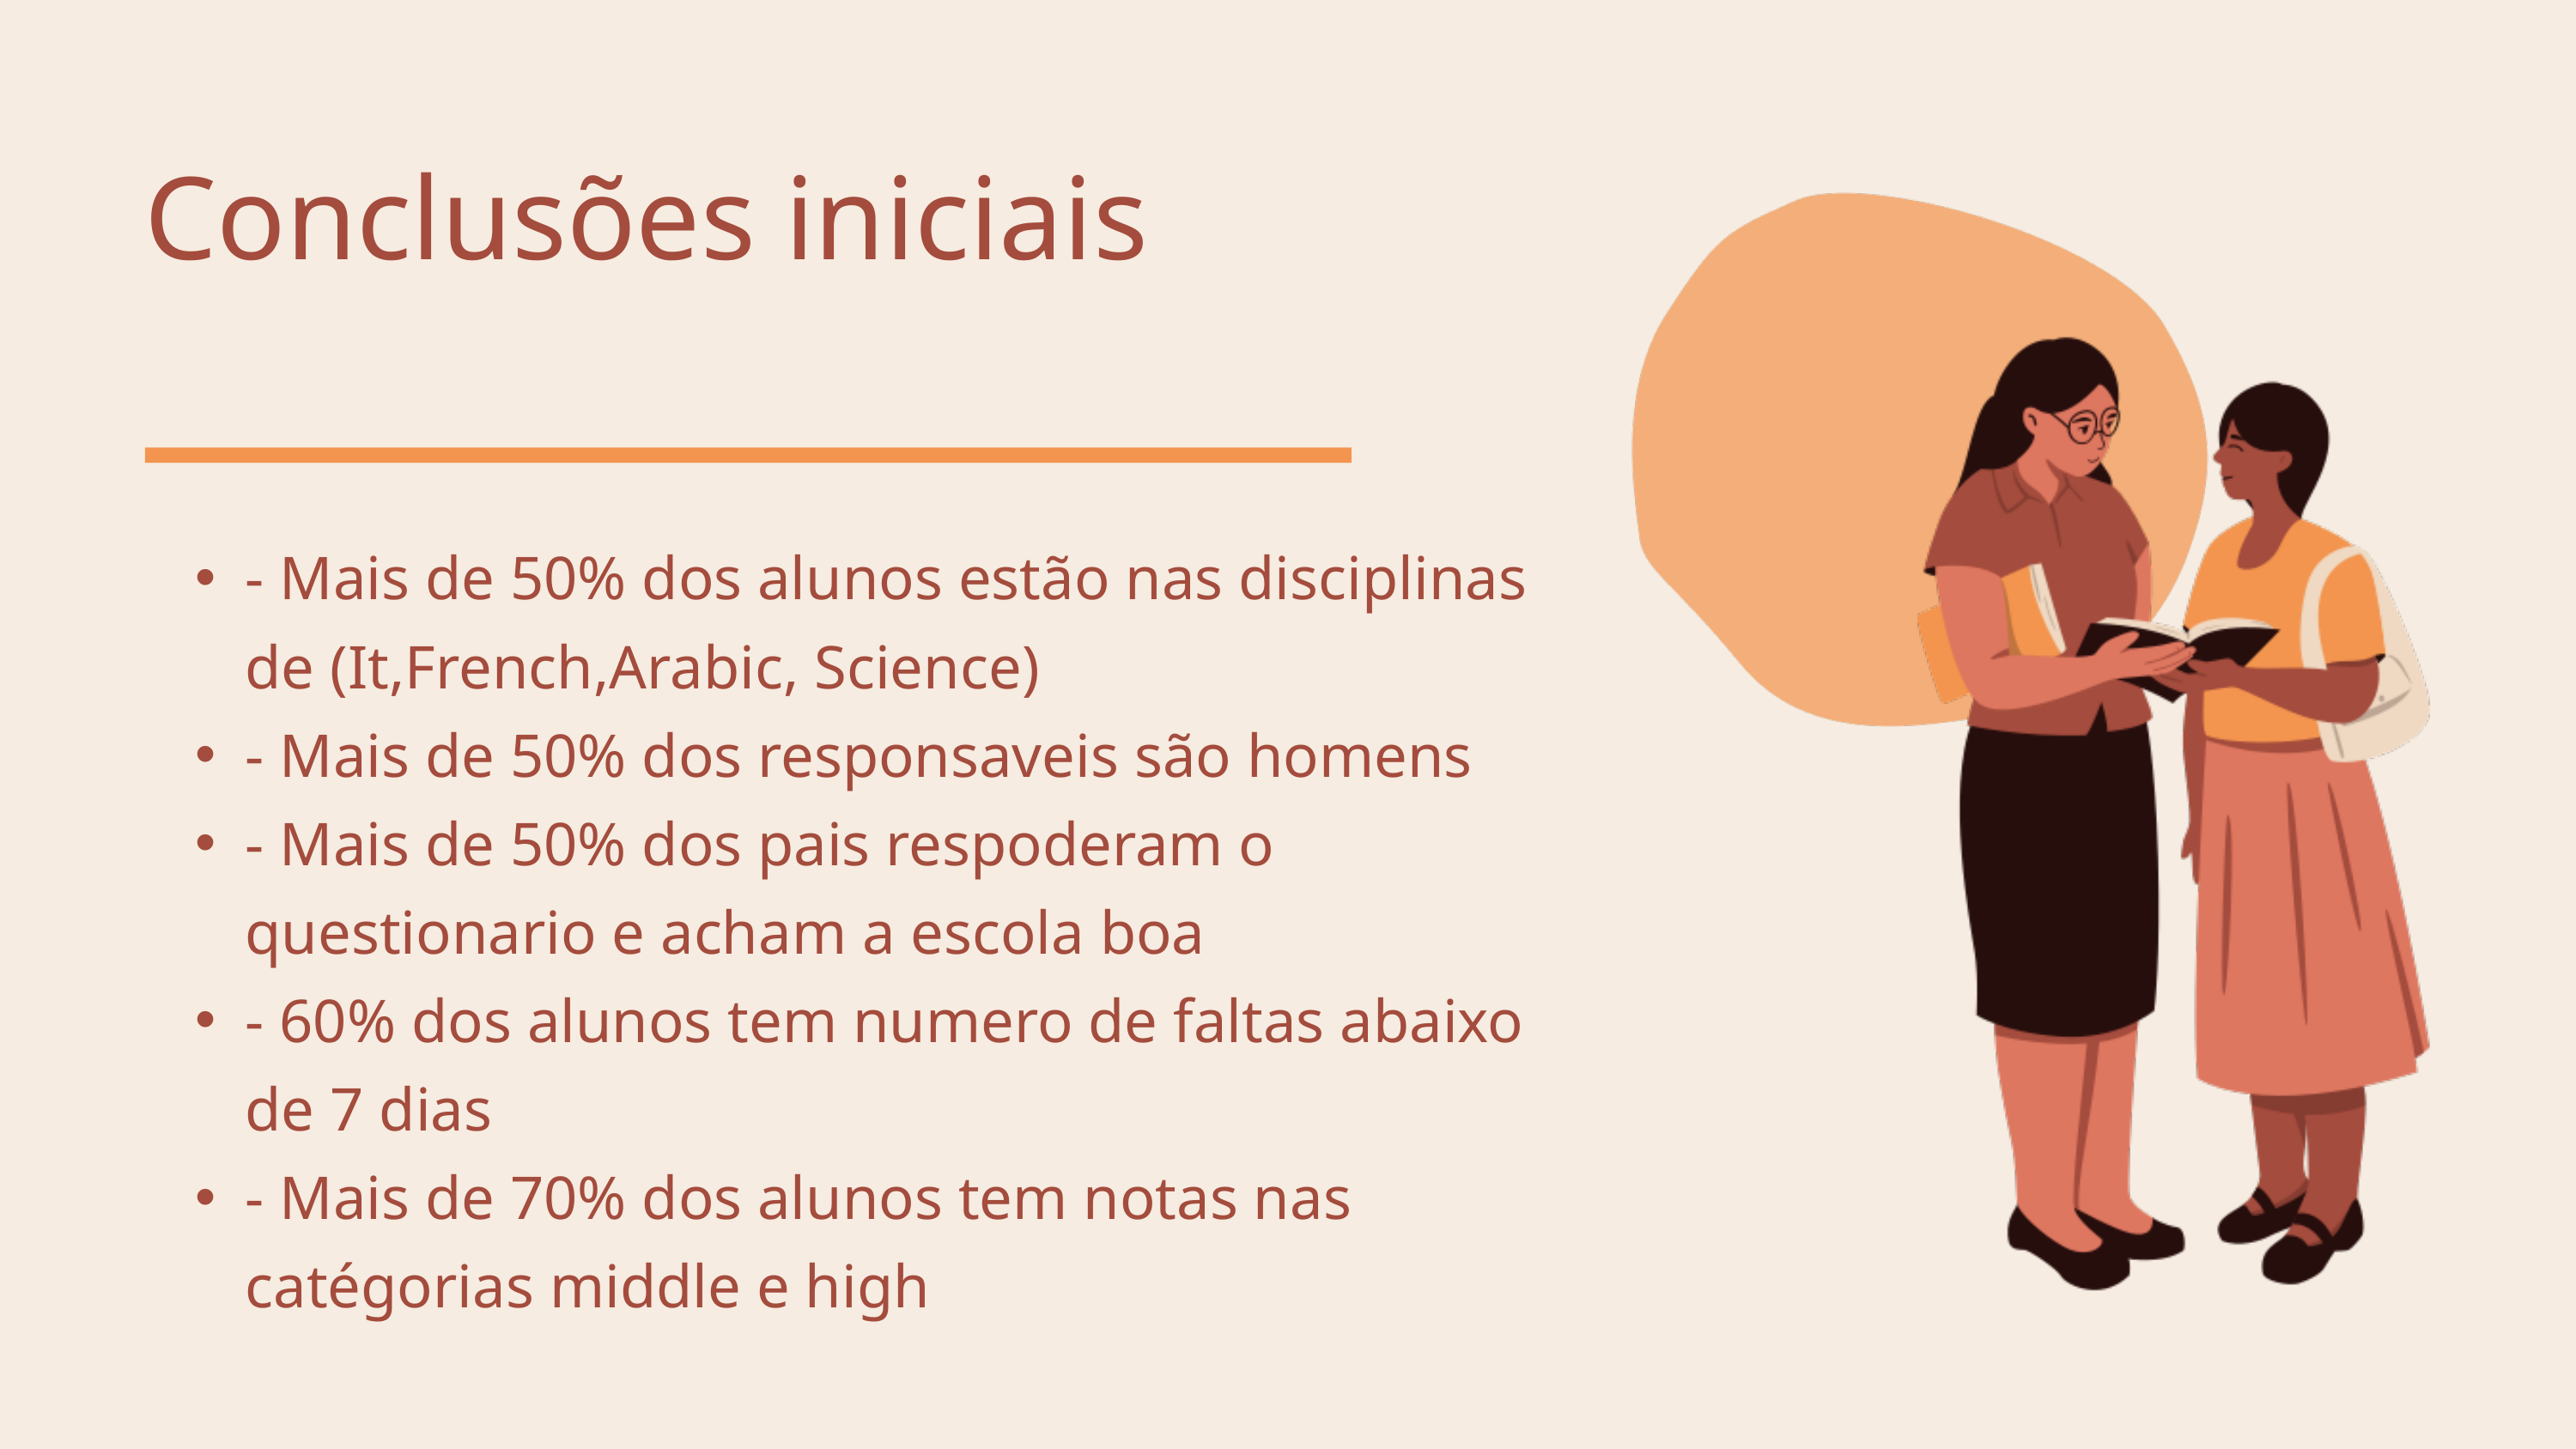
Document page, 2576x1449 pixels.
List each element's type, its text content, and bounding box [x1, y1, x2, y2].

text_box [144, 447, 1352, 464]
text_box Conclusões iniciais [144, 144, 1876, 282]
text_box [1615, 169, 2432, 1304]
text_box - Mais de 50% dos alunos estão nas disciplinas de (It,French,Arabic, Science) - Mais de 50% dos responsaveis são homens - Mais de 50% dos pais respoderam o questionario e acham a escola boa - 60% dos alunos tem numero de faltas abaixo de 7 dias - Mais de 70% dos alunos tem notas nas catégorias middle e high [144, 523, 1557, 1449]
